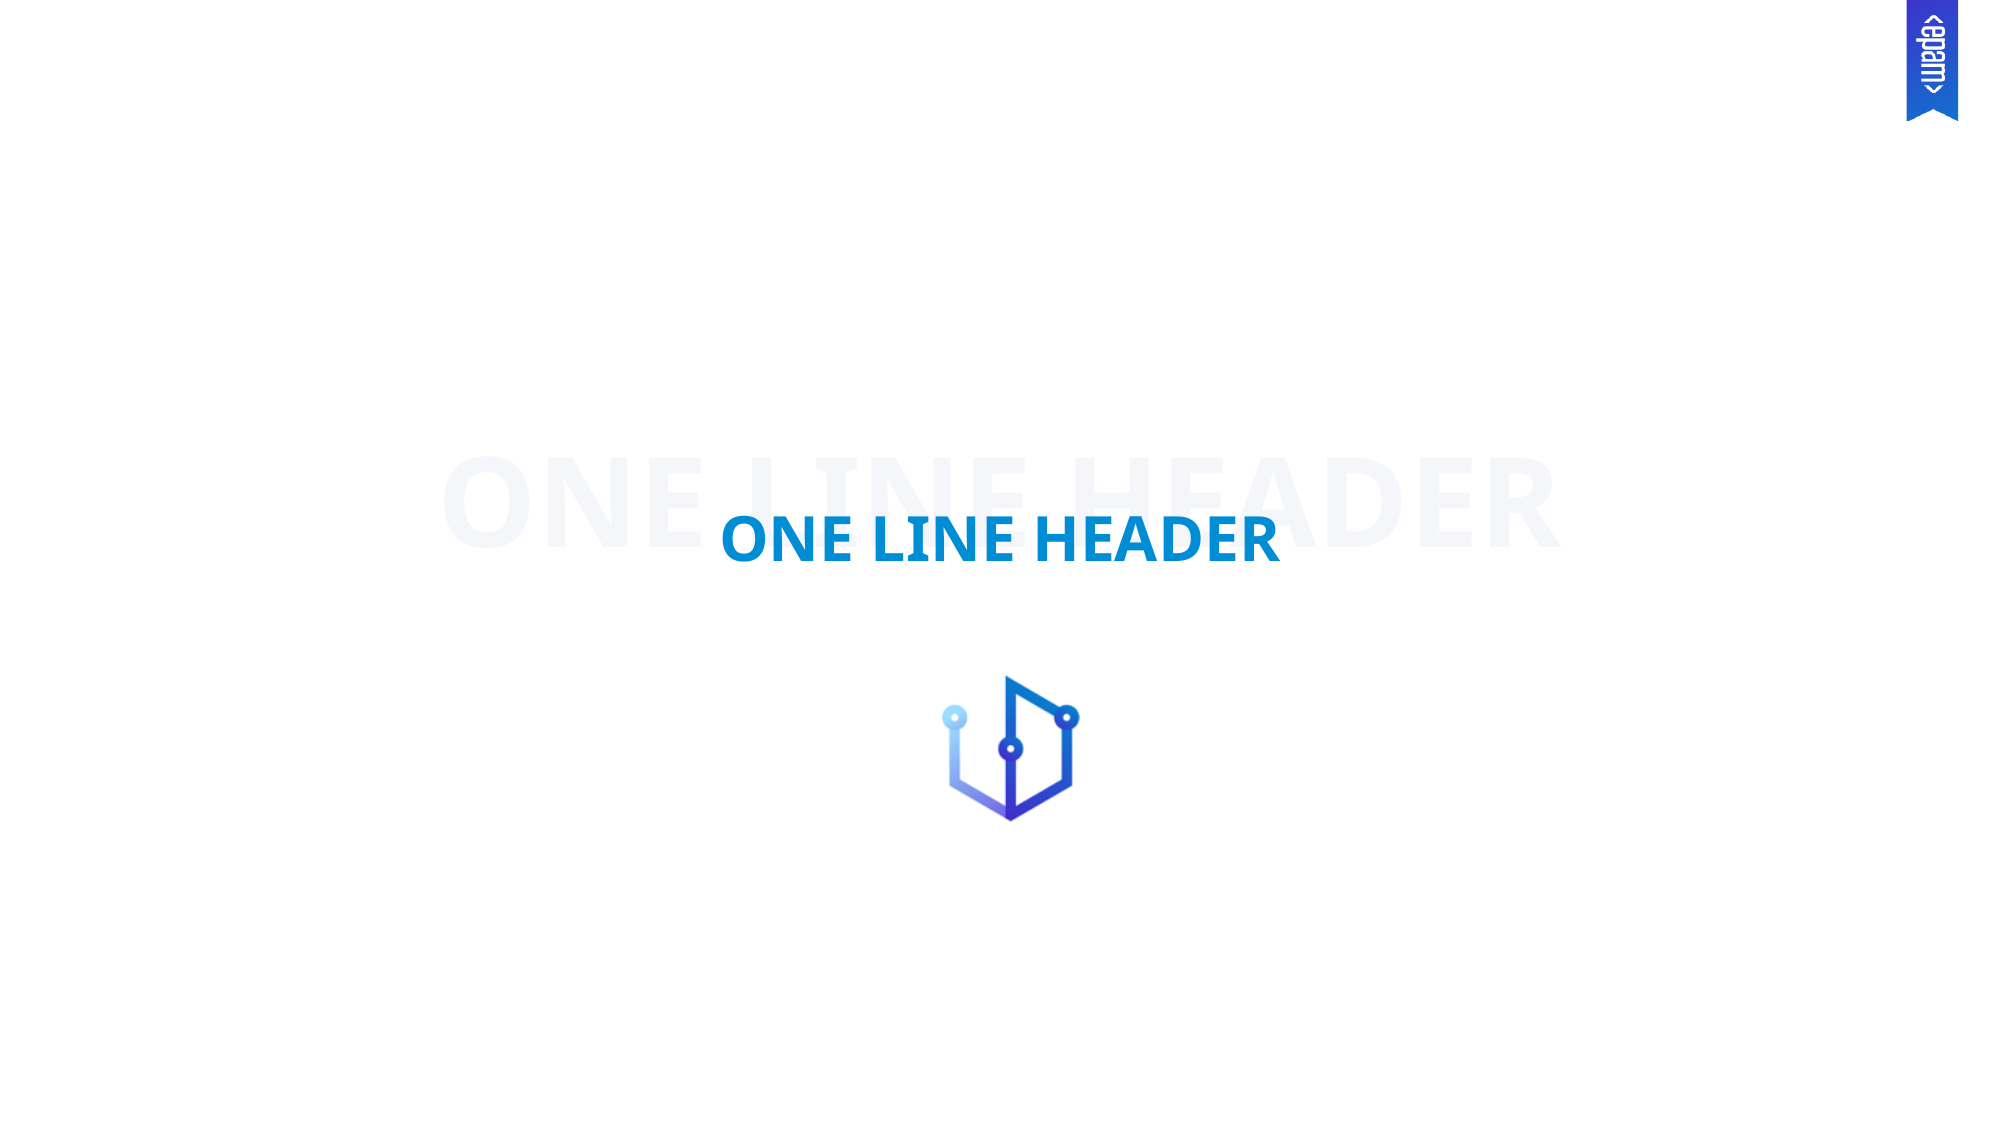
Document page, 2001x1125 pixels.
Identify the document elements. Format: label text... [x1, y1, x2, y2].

text_box ONE LINE HEADER [654, 491, 1346, 581]
picture [942, 675, 1080, 822]
picture [1906, 0, 1959, 121]
text_box ONE LINE HEADER [321, 415, 1679, 581]
